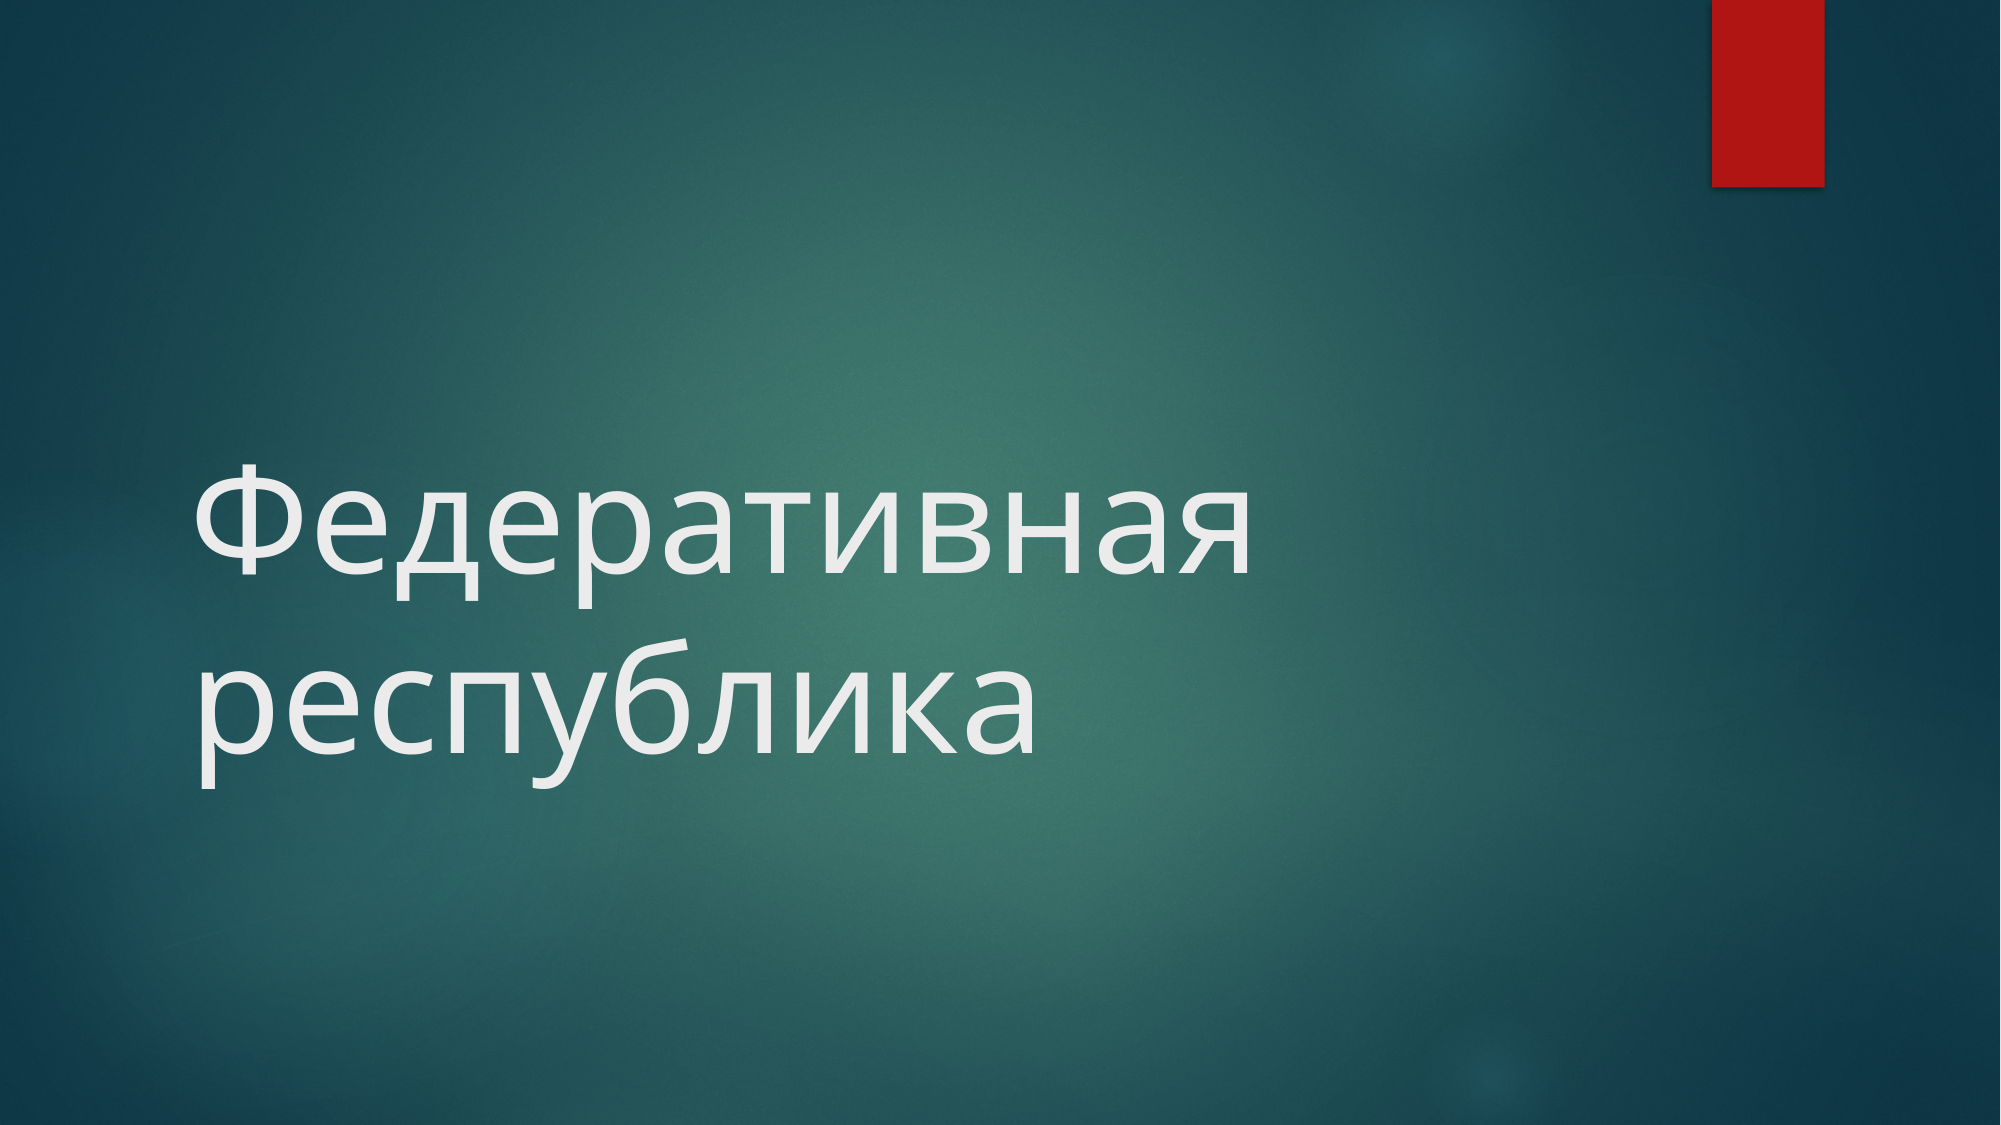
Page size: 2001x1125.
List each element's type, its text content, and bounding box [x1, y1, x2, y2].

title Федеративная республика [189, 237, 1638, 784]
picture [0, 0, 2001, 1125]
